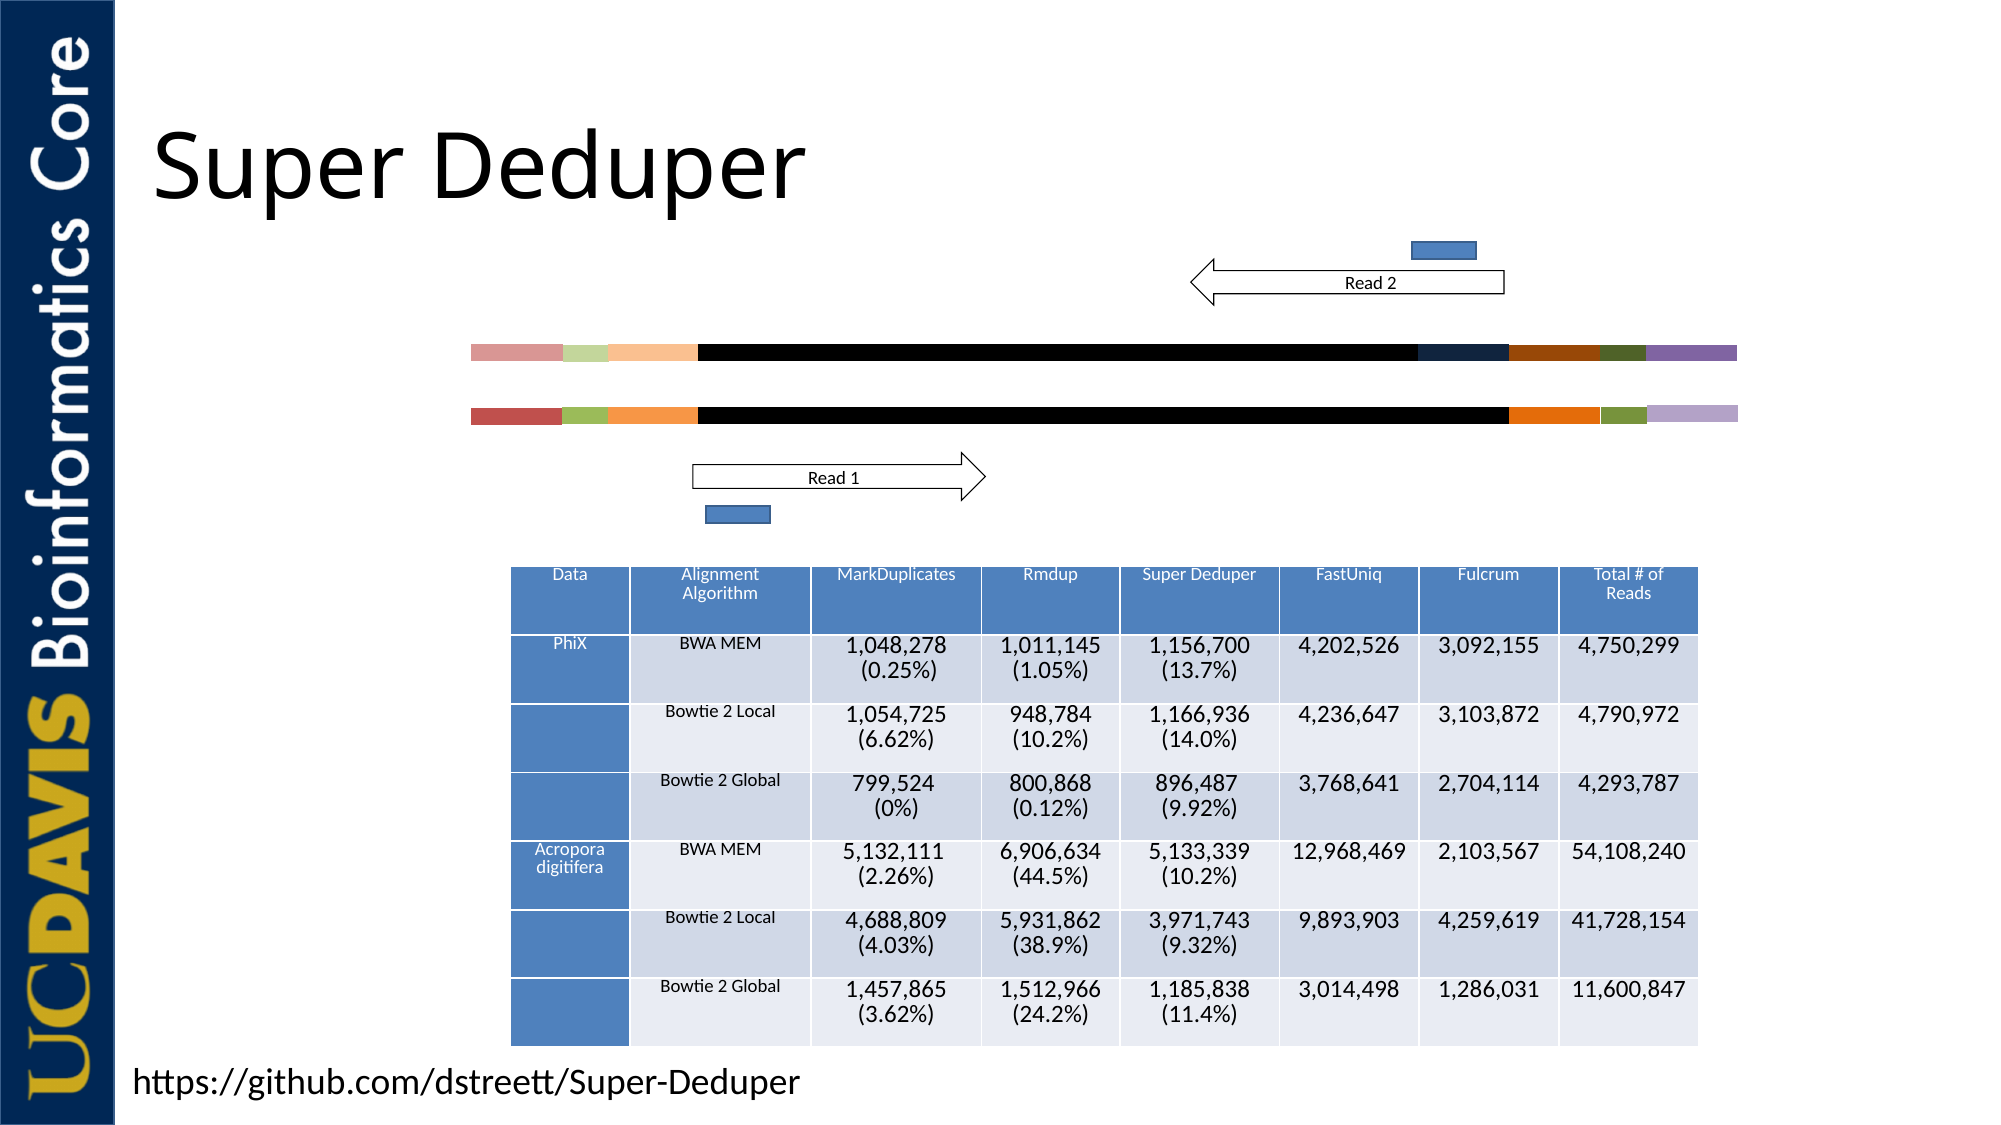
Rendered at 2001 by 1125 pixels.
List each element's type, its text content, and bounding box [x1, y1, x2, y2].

table_cell 5,931,862 (38.9%) [982, 911, 1119, 977]
table_cell [511, 979, 629, 1046]
table_header Total # of Reads [1560, 567, 1698, 634]
text_box Read 2 [1164, 263, 1578, 301]
table_header Super Deduper [1121, 567, 1279, 634]
table_cell 4,750,299 [1560, 636, 1698, 703]
table_cell 1,156,700 (13.7%) [1121, 636, 1279, 703]
table_cell 4,293,787 [1560, 773, 1698, 840]
table_header Fulcrum [1420, 567, 1558, 634]
text_box [960, 451, 968, 458]
table_cell Bowtie 2 Global [631, 773, 810, 840]
table_cell 11,600,847 [1560, 979, 1698, 1046]
table_cell 54,108,240 [1560, 842, 1698, 909]
table_cell 41,728,154 [1560, 911, 1698, 977]
table_header Alignment Algorithm [631, 567, 810, 634]
table_cell 3,971,743 (9.32%) [1121, 911, 1279, 977]
table_cell 948,784 (10.2%) [982, 705, 1119, 772]
table_cell Bowtie 2 Local [631, 911, 810, 977]
table_cell 896,487 (9.92%) [1121, 773, 1279, 840]
table_cell 5,133,339 (10.2%) [1121, 842, 1279, 909]
picture [8, 0, 112, 1121]
table_cell BWA MEM [631, 636, 810, 703]
table_cell 1,512,966 (24.2%) [982, 979, 1119, 1046]
table_cell 4,259,619 [1420, 911, 1558, 977]
table_cell 4,790,972 [1560, 705, 1698, 772]
table_cell Acropora digitifera [511, 842, 629, 909]
title Super Deduper [137, 59, 1863, 278]
text_box https://github.com/dstreett/Super-Deduper [117, 1049, 877, 1110]
text_box [1208, 301, 1215, 307]
table_cell [511, 705, 629, 772]
table_cell 6,906,634 (44.5%) [982, 842, 1119, 909]
table_cell 1,185,838 (11.4%) [1121, 979, 1279, 1046]
table_cell 3,768,641 [1280, 773, 1418, 840]
table_cell 3,014,498 [1280, 979, 1418, 1046]
table_cell BWA MEM [631, 842, 810, 909]
text_box [705, 505, 771, 524]
text_box Read 1 [627, 458, 1041, 496]
table_cell 3,092,155 [1420, 636, 1558, 703]
table_cell 1,166,936 (14.0%) [1121, 705, 1279, 772]
table_cell 9,893,903 [1280, 911, 1418, 977]
table_cell 1,286,031 [1420, 979, 1558, 1046]
table_cell [511, 773, 629, 840]
table_cell 1,457,865 (3.62%) [812, 979, 981, 1046]
table_cell 3,103,872 [1420, 705, 1558, 772]
text_box [1411, 241, 1477, 260]
table_cell 1,048,278 (0.25%) [812, 636, 981, 703]
table_cell 4,688,809 (4.03%) [812, 911, 981, 977]
table_cell 1,011,145 (1.05%) [982, 636, 1119, 703]
table_cell 800,868 (0.12%) [982, 773, 1119, 840]
table_cell 2,704,114 [1420, 773, 1558, 840]
table_header FastUniq [1280, 567, 1418, 634]
table_cell 799,524 (0%) [812, 773, 981, 840]
table_cell 5,132,111 (2.26%) [812, 842, 981, 909]
table_cell 1,054,725 (6.62%) [812, 705, 981, 772]
table_cell Bowtie 2 Global [631, 979, 810, 1046]
table_cell 4,202,526 [1280, 636, 1418, 703]
table_header MarkDuplicates [812, 567, 981, 634]
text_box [471, 344, 1738, 425]
table_cell 2,103,567 [1420, 842, 1558, 909]
table_cell Bowtie 2 Local [631, 705, 810, 772]
text_box [960, 496, 967, 502]
table_cell 12,968,469 [1280, 842, 1418, 909]
table_header Rmdup [982, 567, 1119, 634]
table_cell PhiX [511, 636, 629, 703]
table_header Data [511, 567, 629, 634]
table_cell [511, 911, 629, 977]
table_cell 4,236,647 [1280, 705, 1418, 772]
